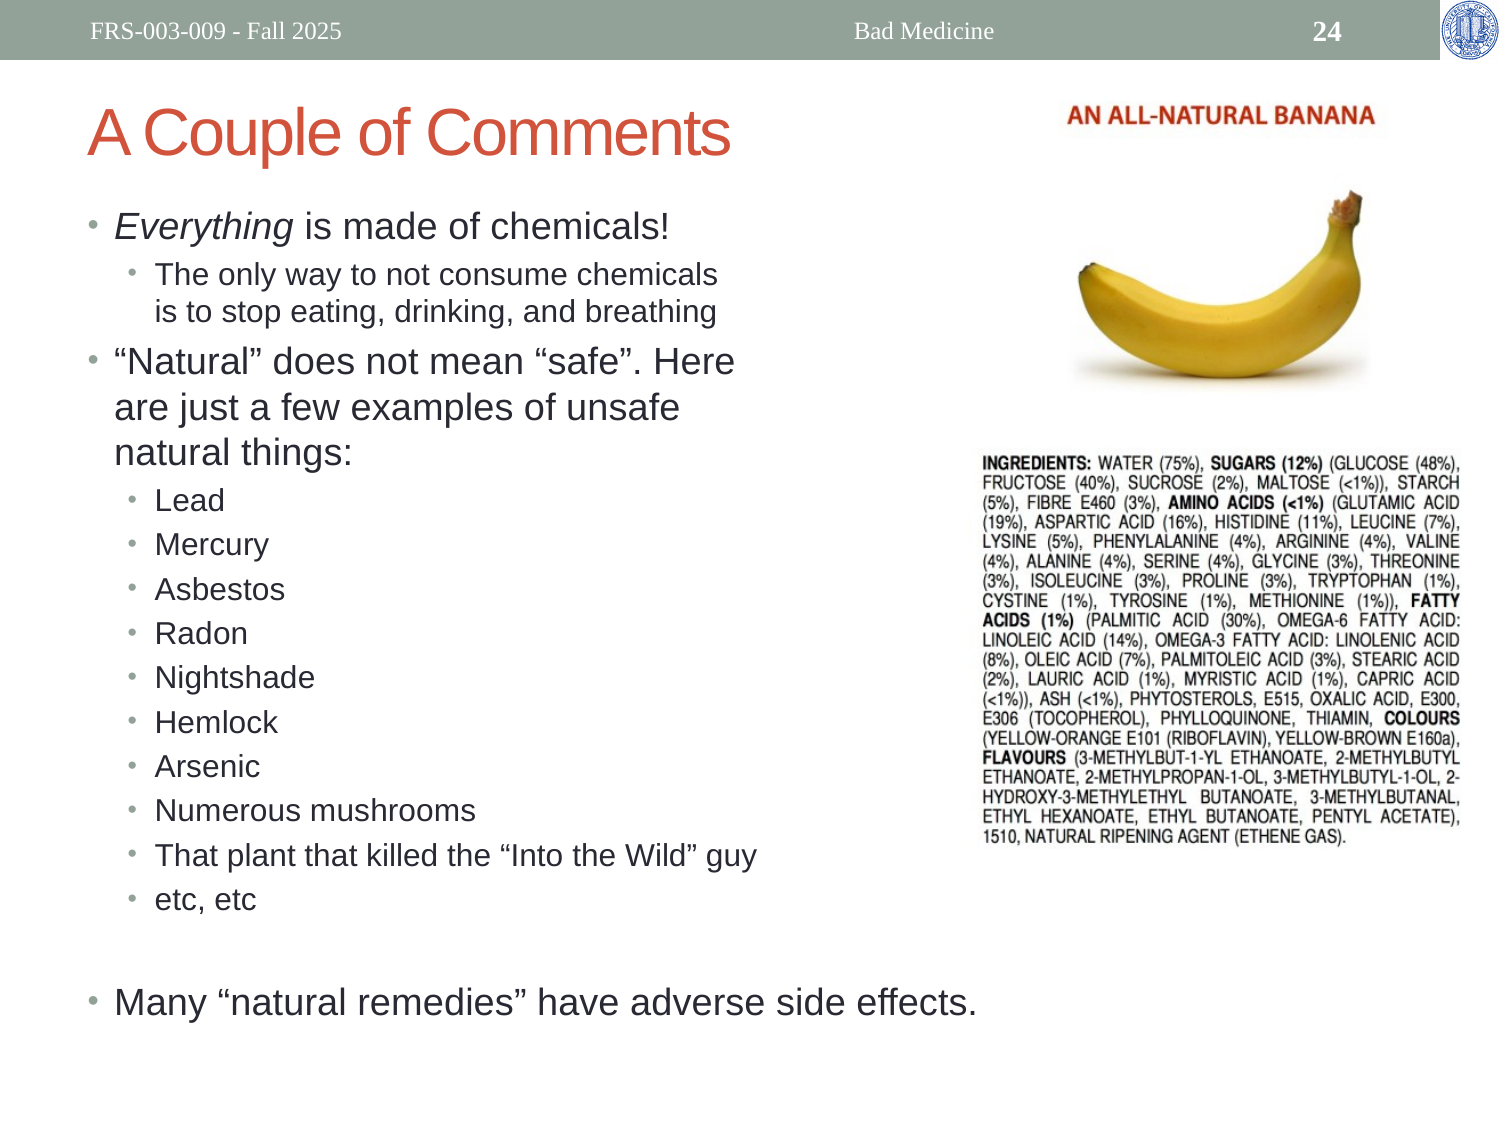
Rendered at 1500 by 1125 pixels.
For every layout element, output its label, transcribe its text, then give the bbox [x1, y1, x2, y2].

footer Bad Medicine [562, 3, 1286, 57]
picture [1440, 0, 1500, 61]
picture [953, 77, 1481, 866]
slide_number 24 [1297, 3, 1425, 57]
slide_number FRS-003-009 - Fall 2025 [75, 3, 550, 57]
title A Couple of Comments [72, 77, 952, 181]
list Everything is made of chemicals! The only way to not consume chemicals is to stop eating, drinking, and breathing “Natural” does not mean “safe”. Here are just a few examples of unsafe natural things: Lead Mercury Asbestos Radon Nightshade Hemlock Arsenic Numerous mushrooms That plant that killed the “Into the Wild” guy etc, etc Many “natural remedies” have adverse side effects. [72, 193, 1423, 1087]
